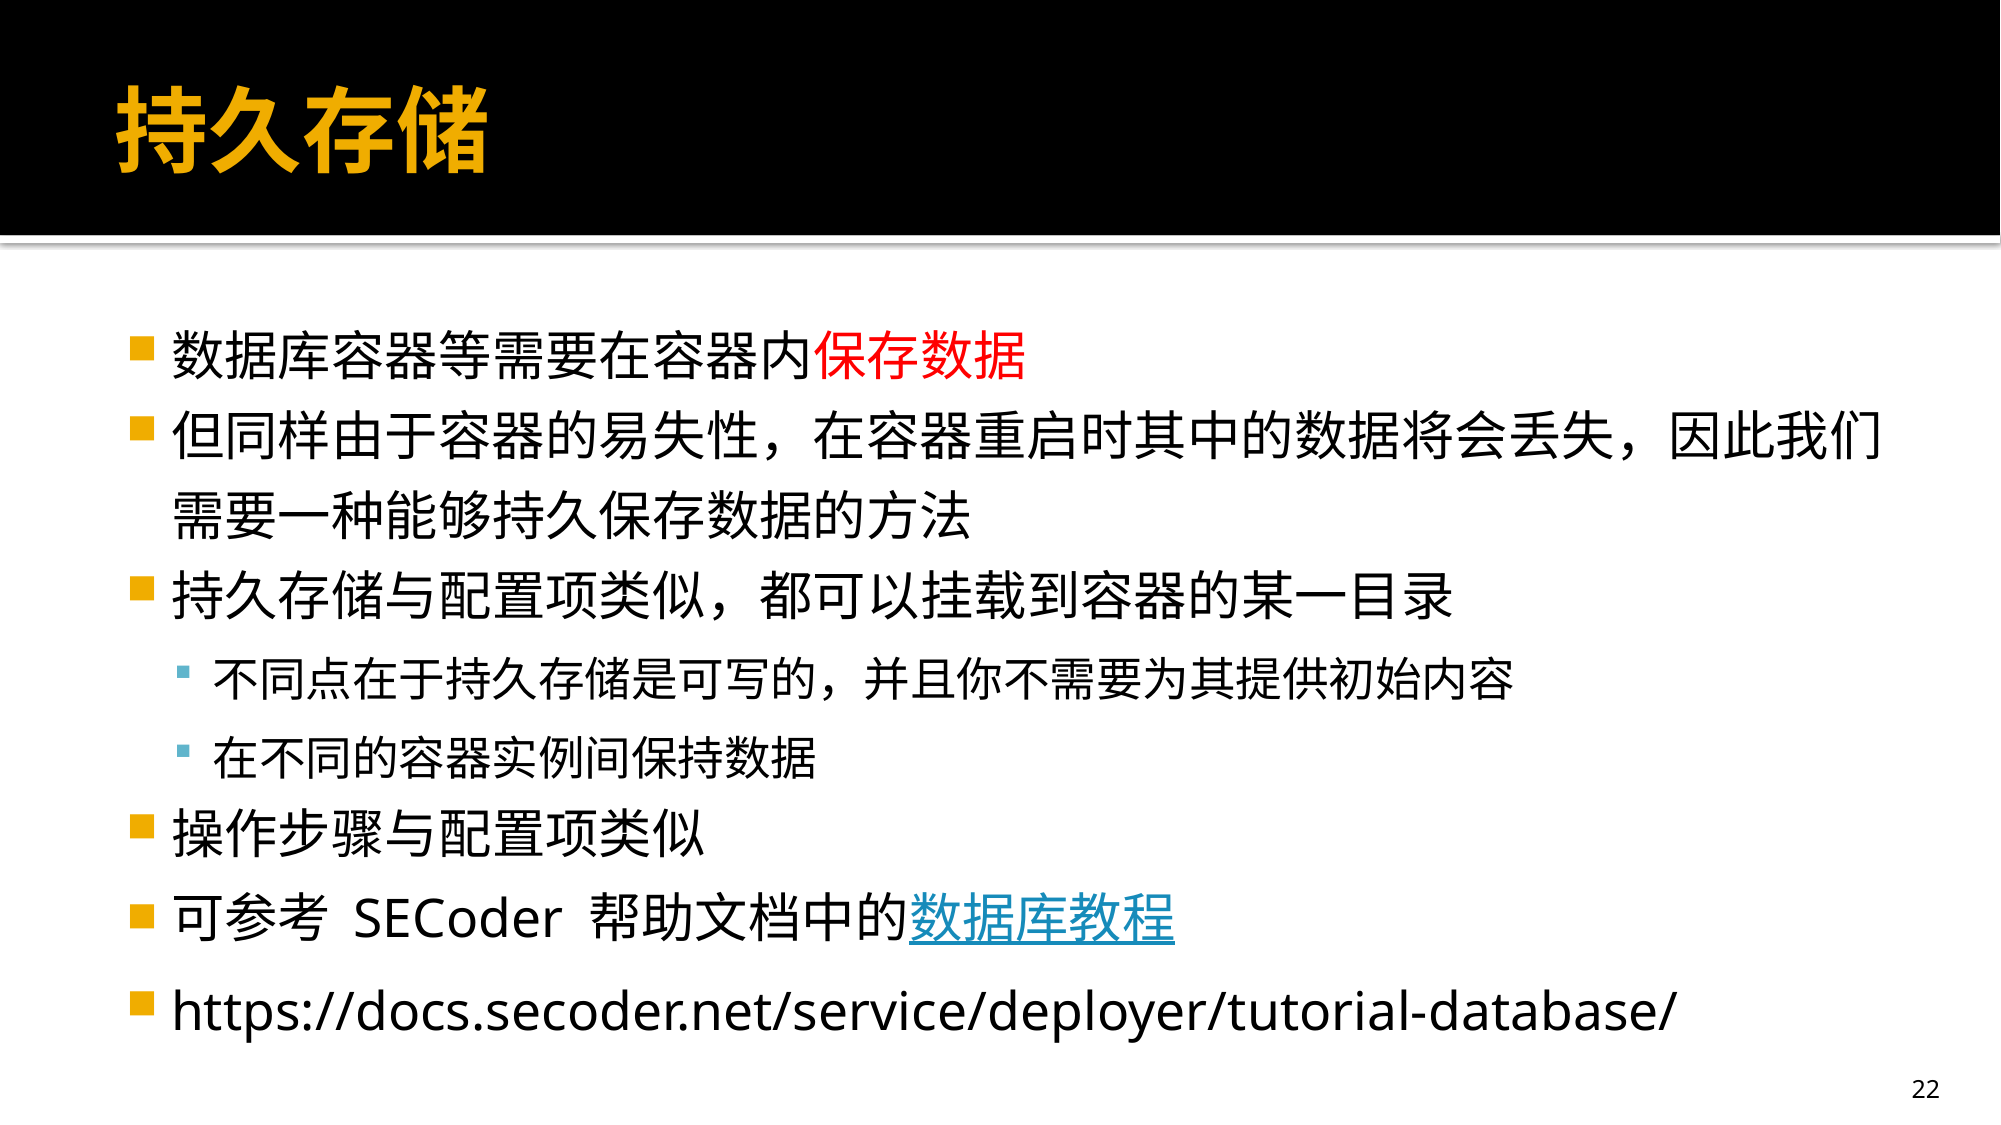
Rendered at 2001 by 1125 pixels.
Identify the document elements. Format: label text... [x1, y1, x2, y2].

slide_number 22 [1794, 1062, 1955, 1108]
title 持久存储 [99, 25, 1900, 231]
list 数据库容器等需要在容器内保存数据 但同样由于容器的易失性，在容器重启时其中的数据将会丢失，因此我们需要一种能够持久保存数据的方法 持久存储与配置项类似，都可以挂载到容器的某一目录 不同点在于持久存储是可写的，并且你不需要为其提供初始内容 在不同的容器实例间保持数据 操作步骤与配置项类似 可参考 SECoder 帮助文档中的数据库教程 https://docs.secoder.net/service/deployer/tutorial-database/ [99, 291, 1900, 1050]
